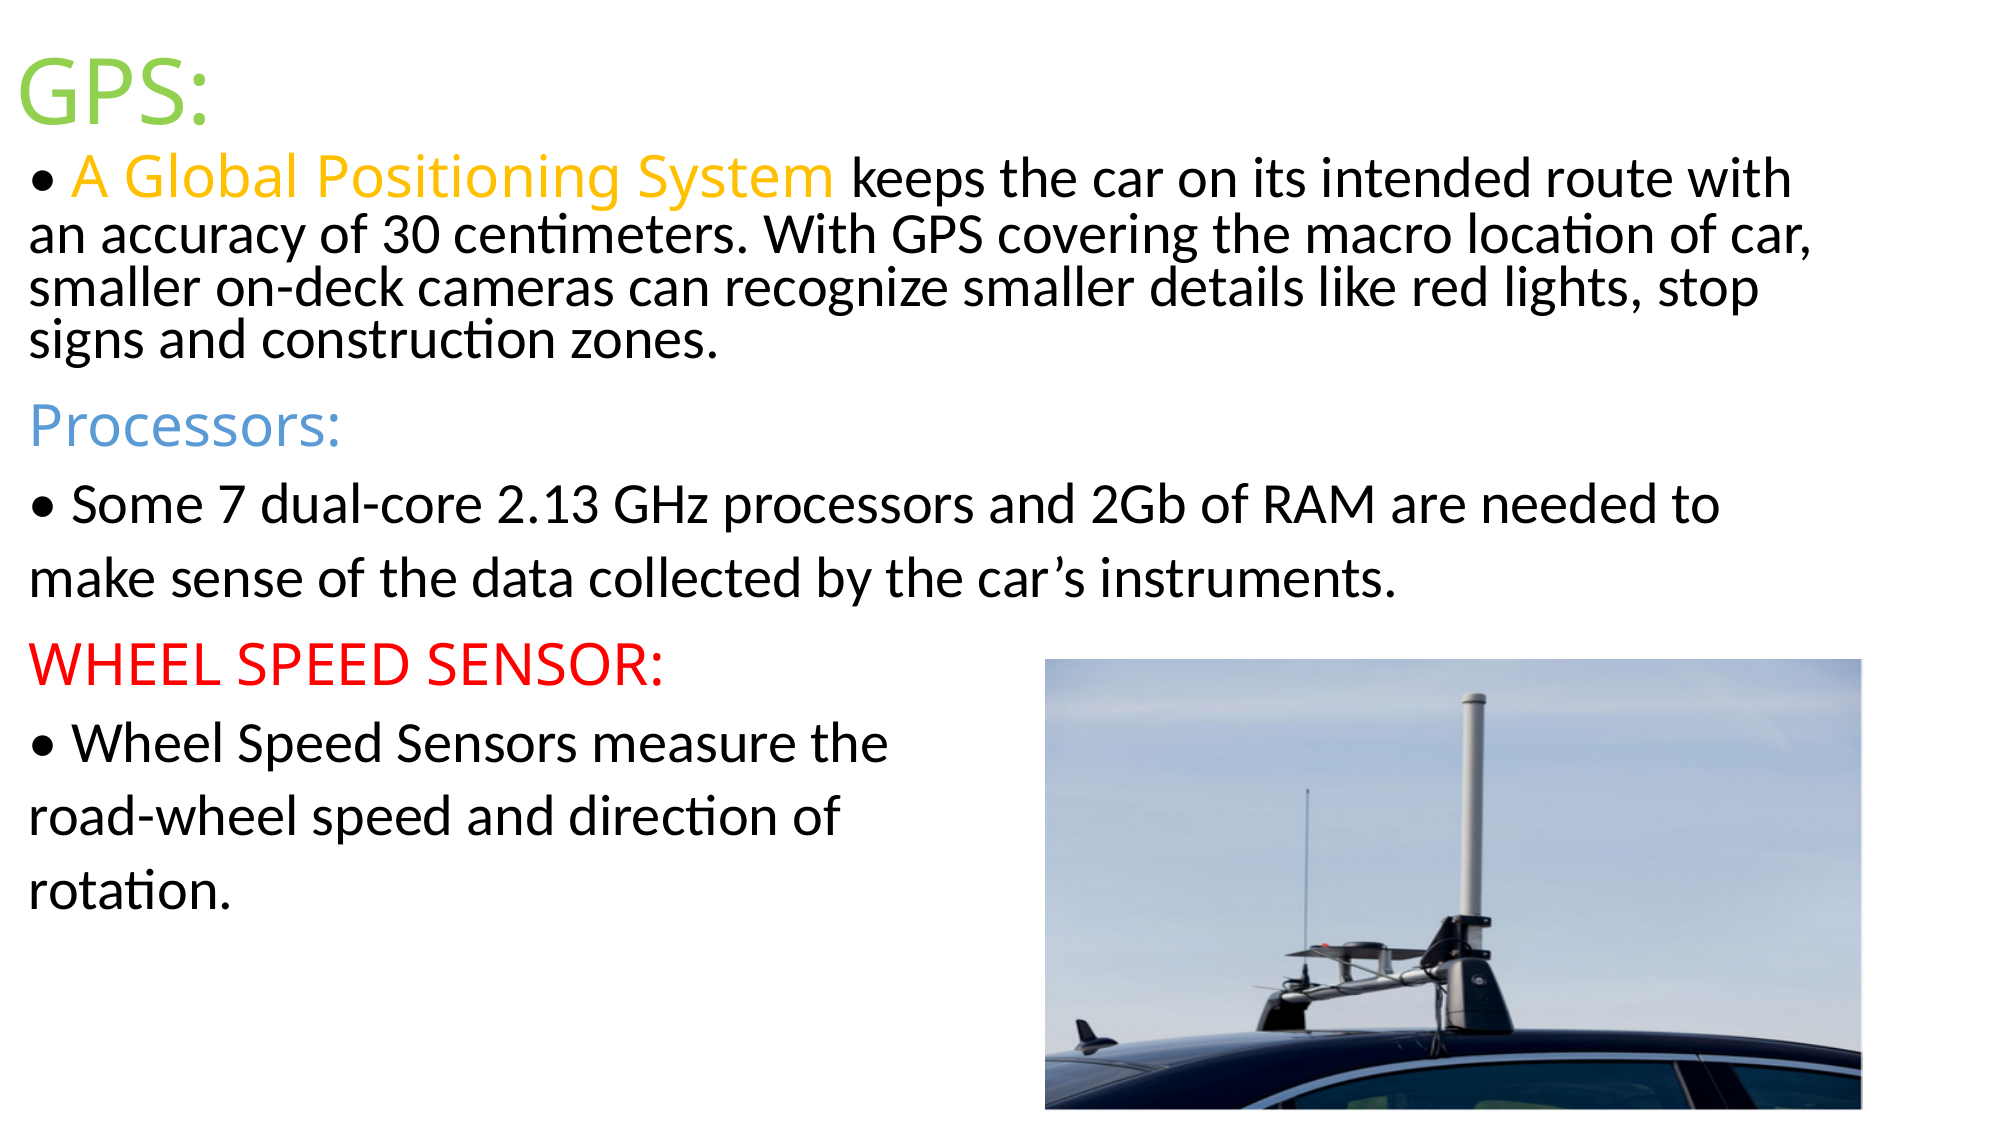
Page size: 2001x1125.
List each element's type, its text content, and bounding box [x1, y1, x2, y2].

picture [1045, 659, 1863, 1112]
title GPS: [0, 13, 1760, 168]
list • A Global Positioning System keeps the car on its intended route with an accuracy of 30 centimeters. With GPS covering the macro location of car, smaller on-deck cameras can recognize smaller details like red lights, stop signs and construction zones. Processors: • Some 7 dual-core 2.13 GHz processors and 2Gb of RAM are needed to make sense of the data collected by the car’s instruments. WHEEL SPEED SENSOR: • Wheel Speed Sensors measure the road-wheel speed and direction of rotation. [14, 132, 1863, 1014]
